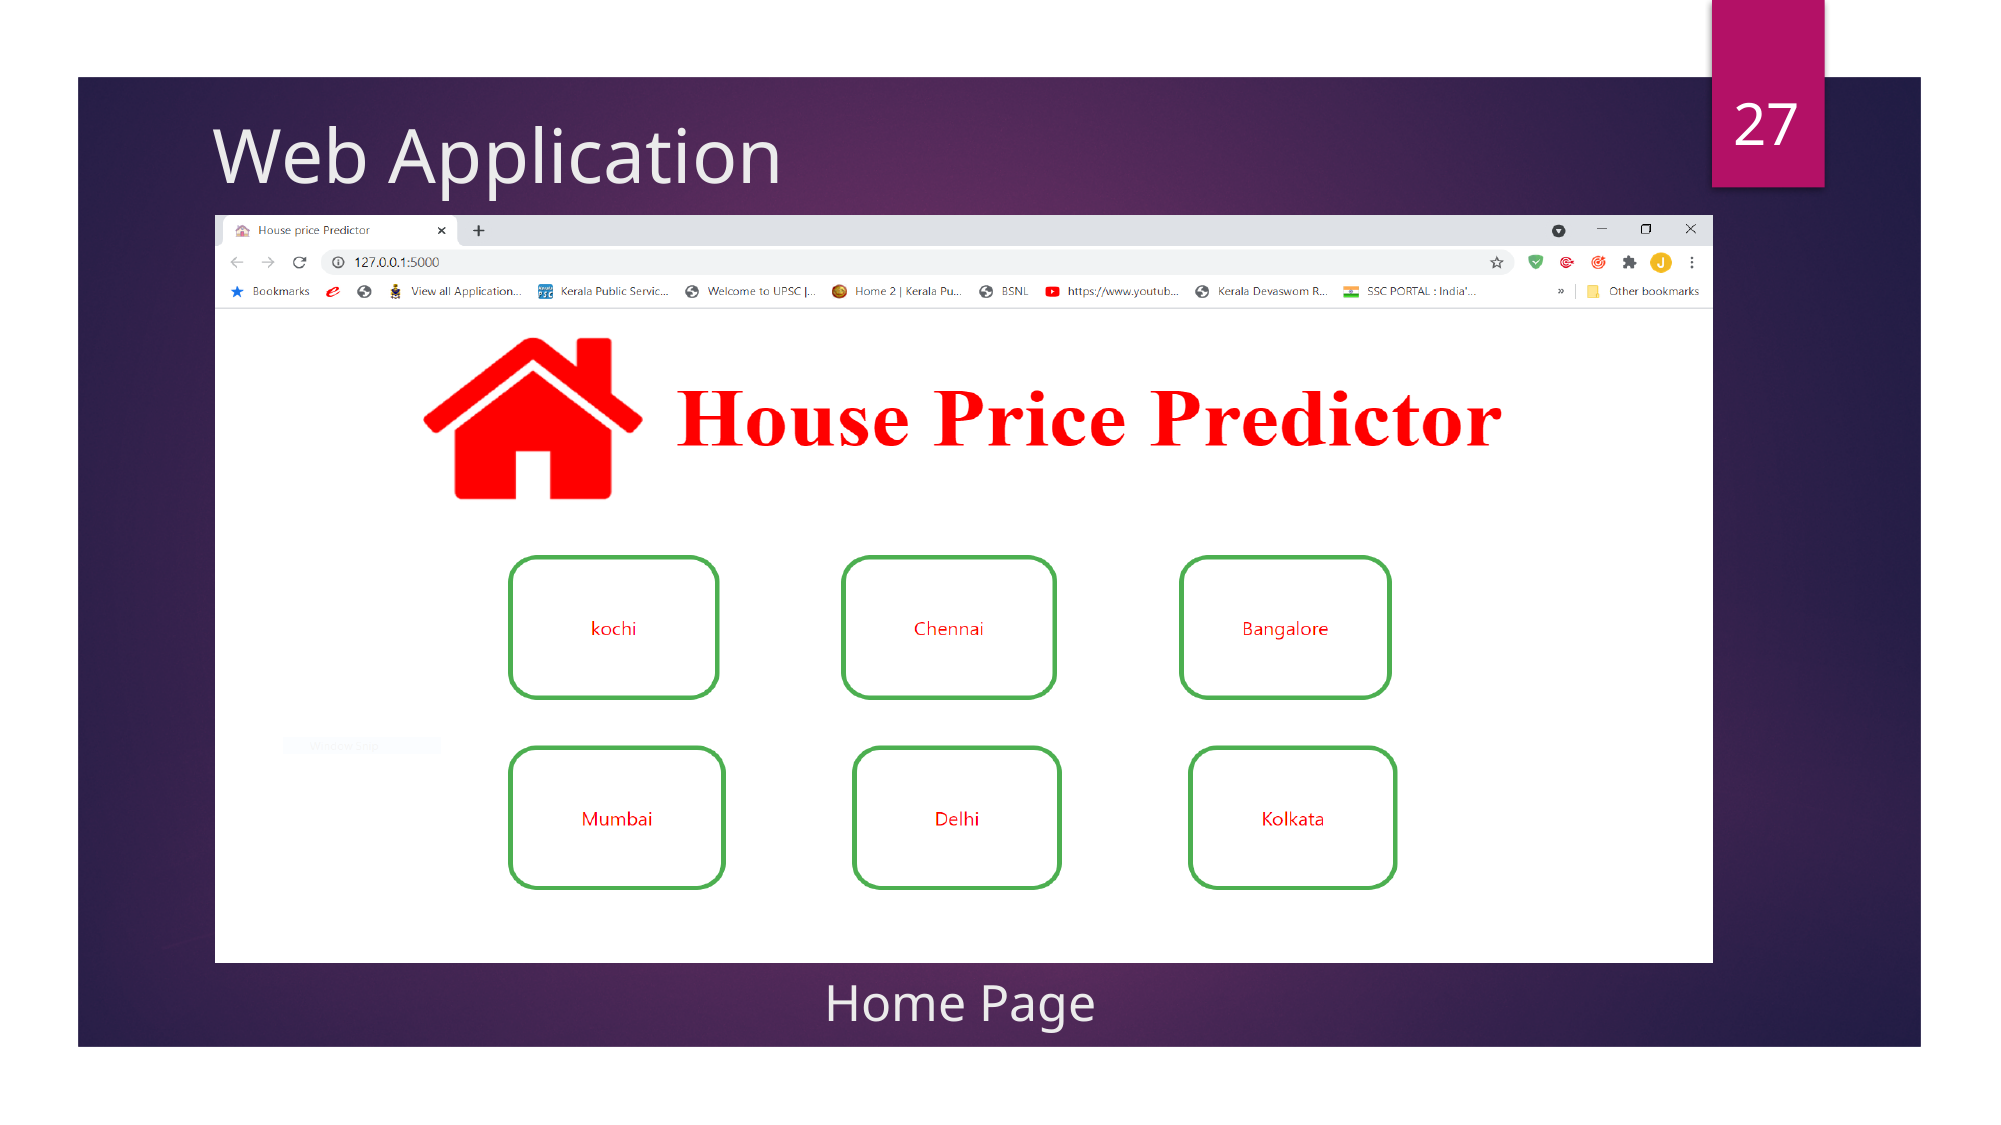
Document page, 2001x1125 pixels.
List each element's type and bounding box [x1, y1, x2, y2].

text_box [0, 0, 2000, 1125]
picture [214, 215, 1714, 963]
